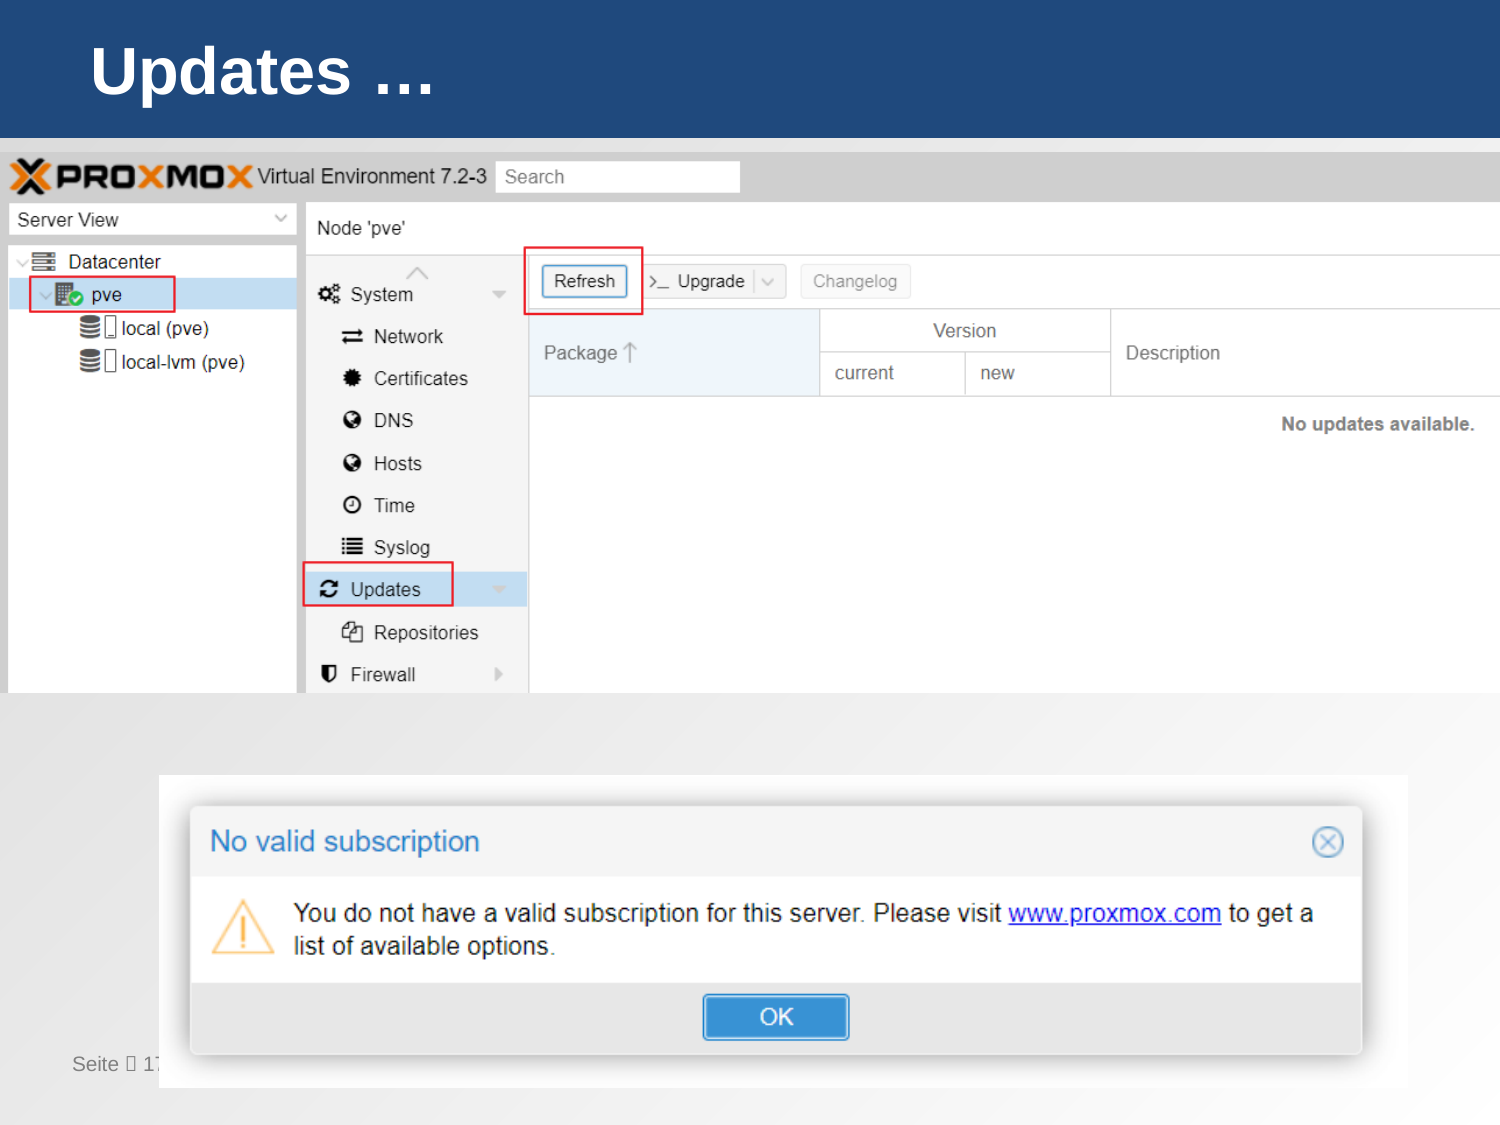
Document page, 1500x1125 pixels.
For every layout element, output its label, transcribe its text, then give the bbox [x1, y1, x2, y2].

title Updates … [75, 20, 1425, 150]
picture [159, 774, 1408, 1088]
picture [0, 152, 1500, 693]
